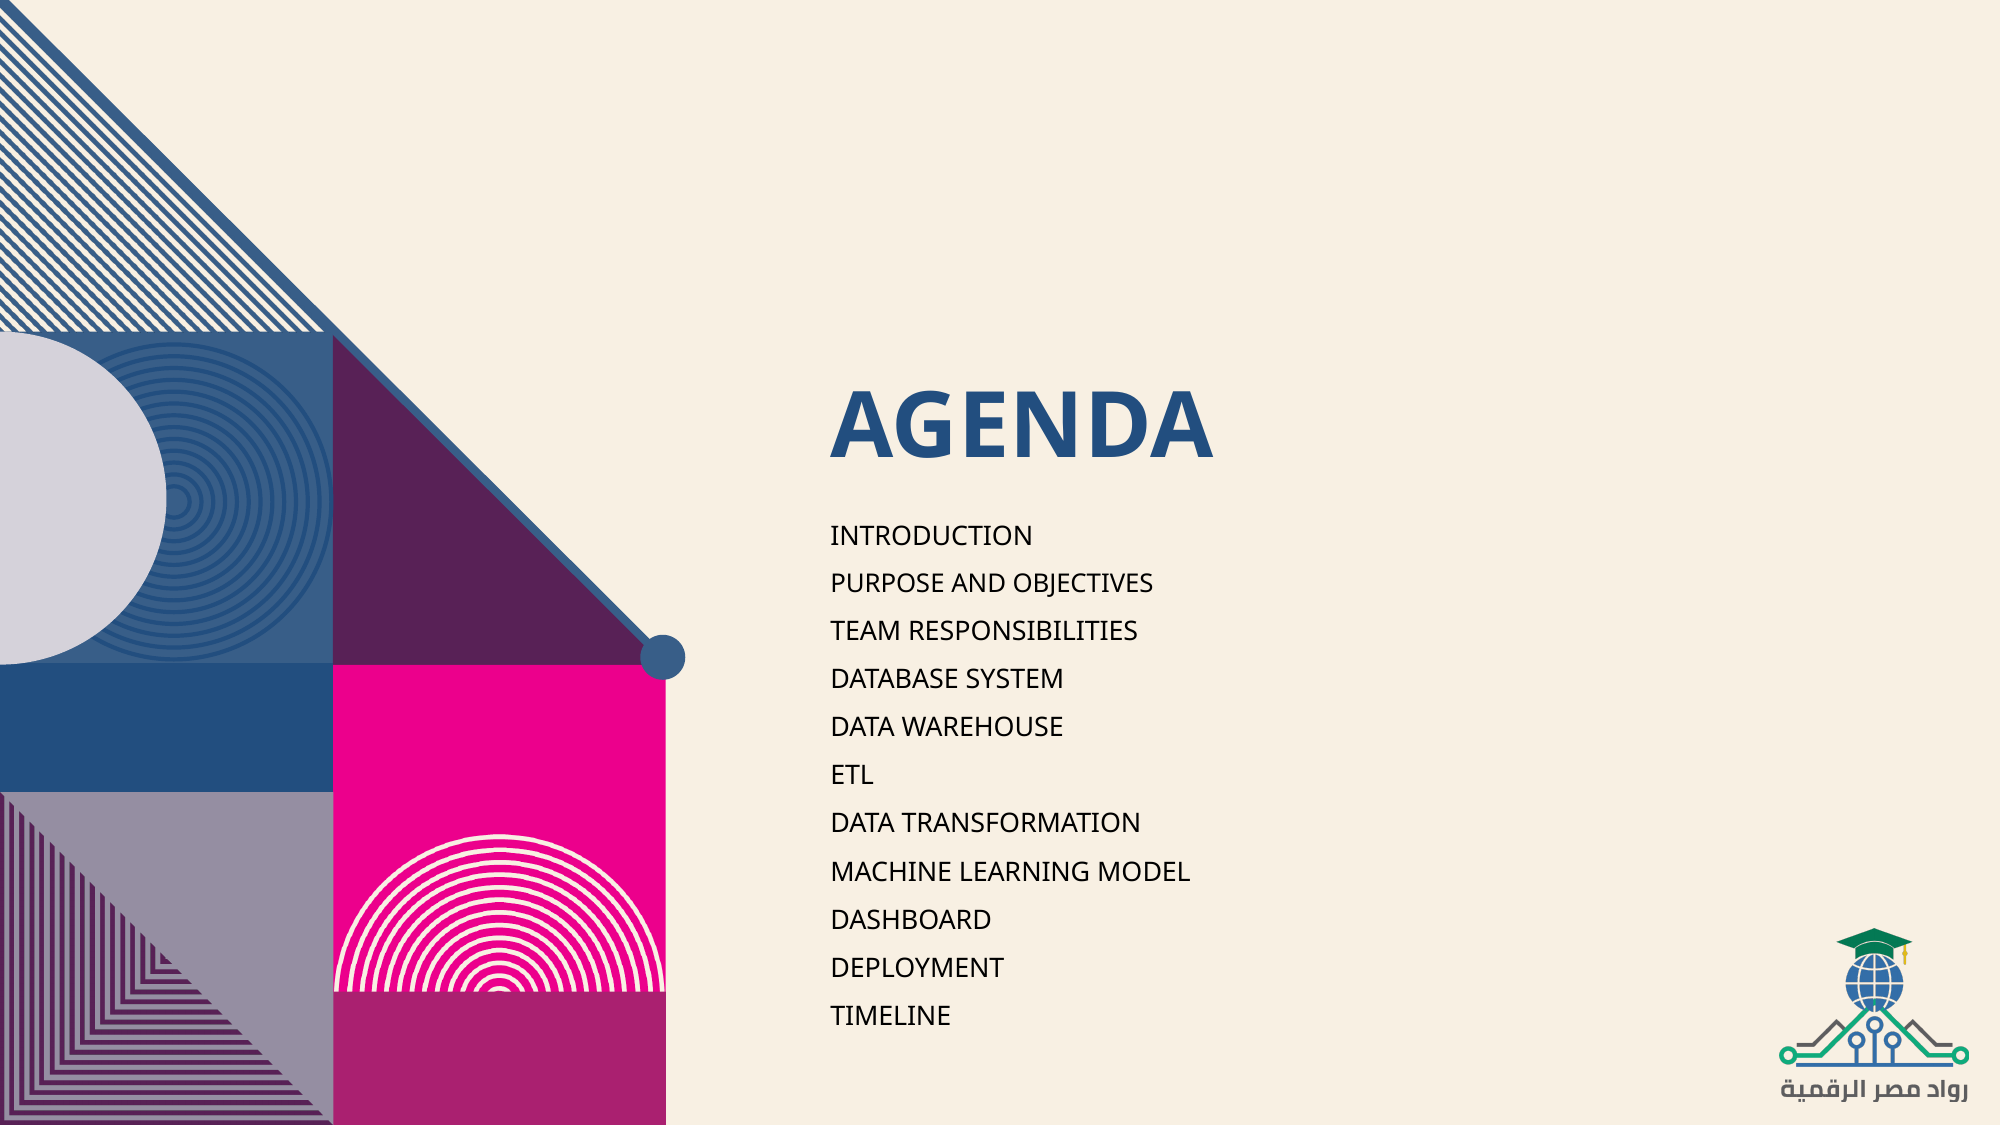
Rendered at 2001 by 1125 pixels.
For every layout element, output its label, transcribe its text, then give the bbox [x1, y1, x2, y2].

title Agenda [815, 123, 1856, 485]
picture [0, 792, 333, 1125]
picture [10, 0, 332, 321]
list INTRODUCTION PURPOSE AND OBJECTIVES TEAM RESPONSIBILITIES DATABASE SYSTEM DATA WAREHOUSE ETL DATA TRANSFORMATION MACHINE LEARNING MODEL DASHBOARD DEPLOYMENT TIMELINE [815, 495, 1856, 1049]
picture [334, 834, 665, 991]
picture [1779, 928, 1969, 1102]
picture [0, 4, 330, 333]
